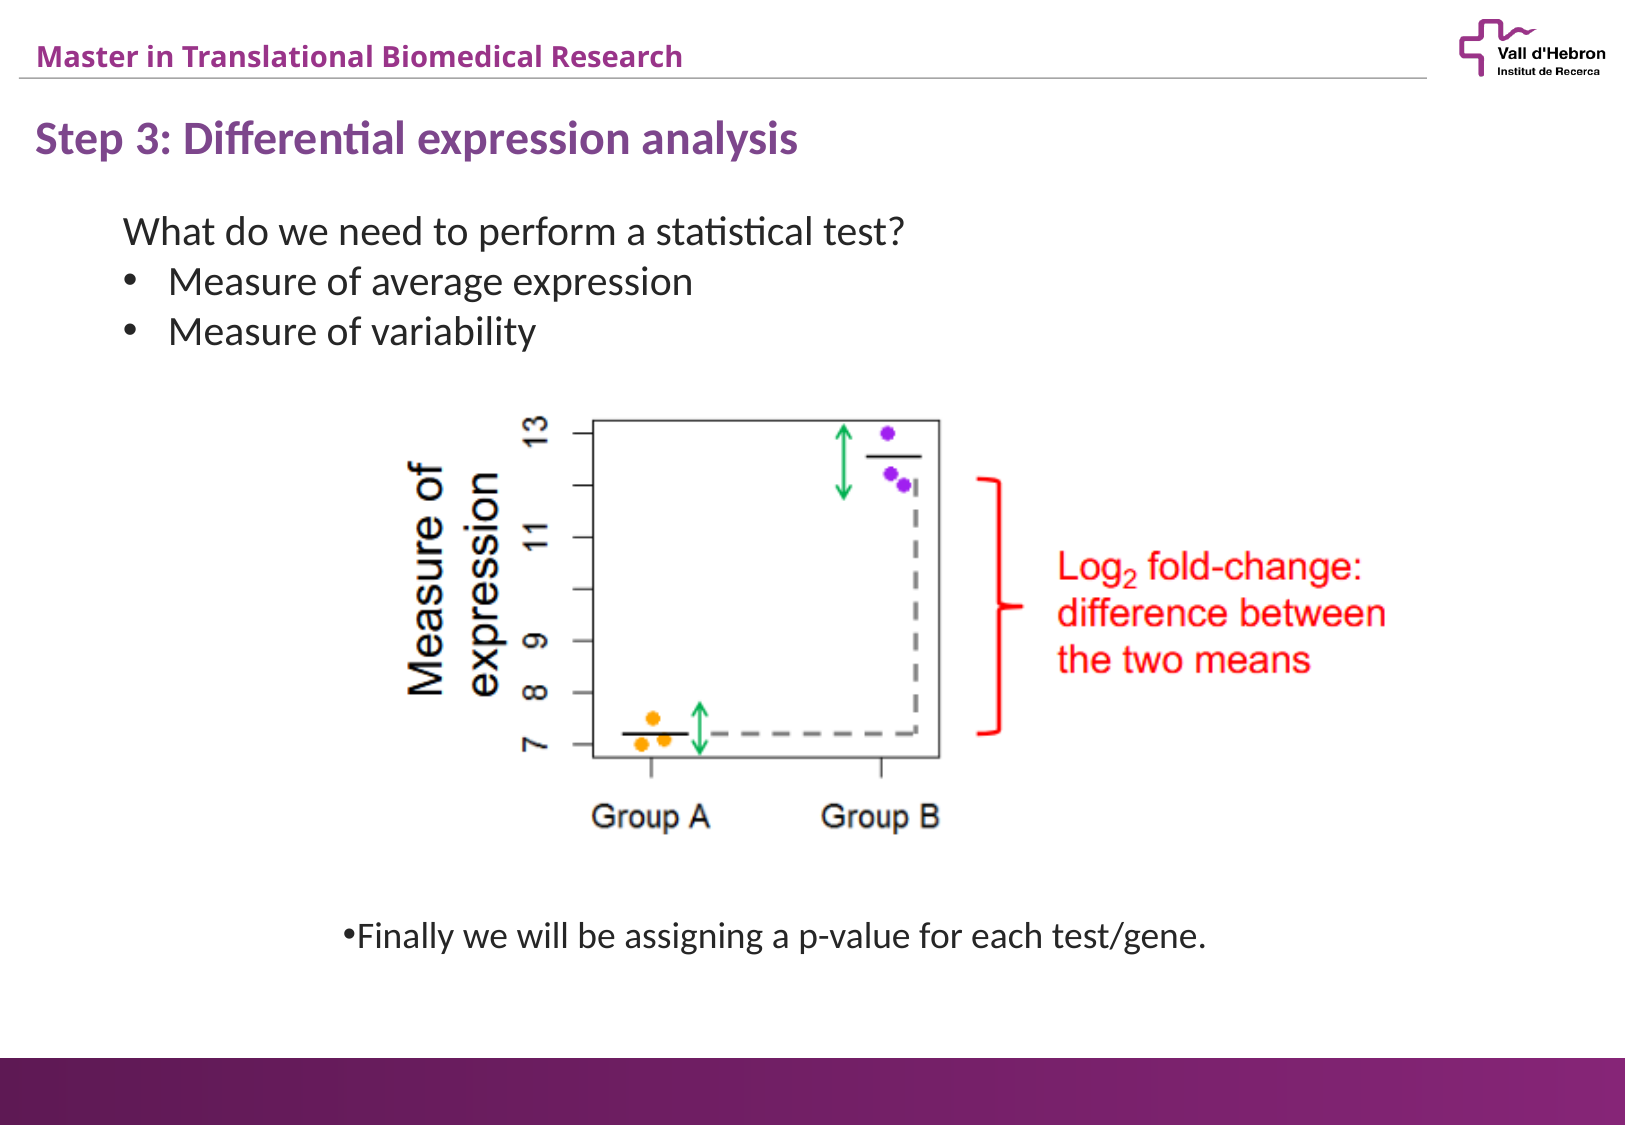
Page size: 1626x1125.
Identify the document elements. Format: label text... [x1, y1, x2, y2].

picture [1458, 19, 1606, 77]
text_box Finally we will be assigning a p-value for each test/gene. [328, 936, 1415, 964]
picture [218, 373, 1625, 928]
text_box Step 3: Differential expression analysis [21, 99, 1439, 172]
text_box What do we need to perform a statistical test? Measure of average expression Measure of variability [108, 196, 922, 362]
